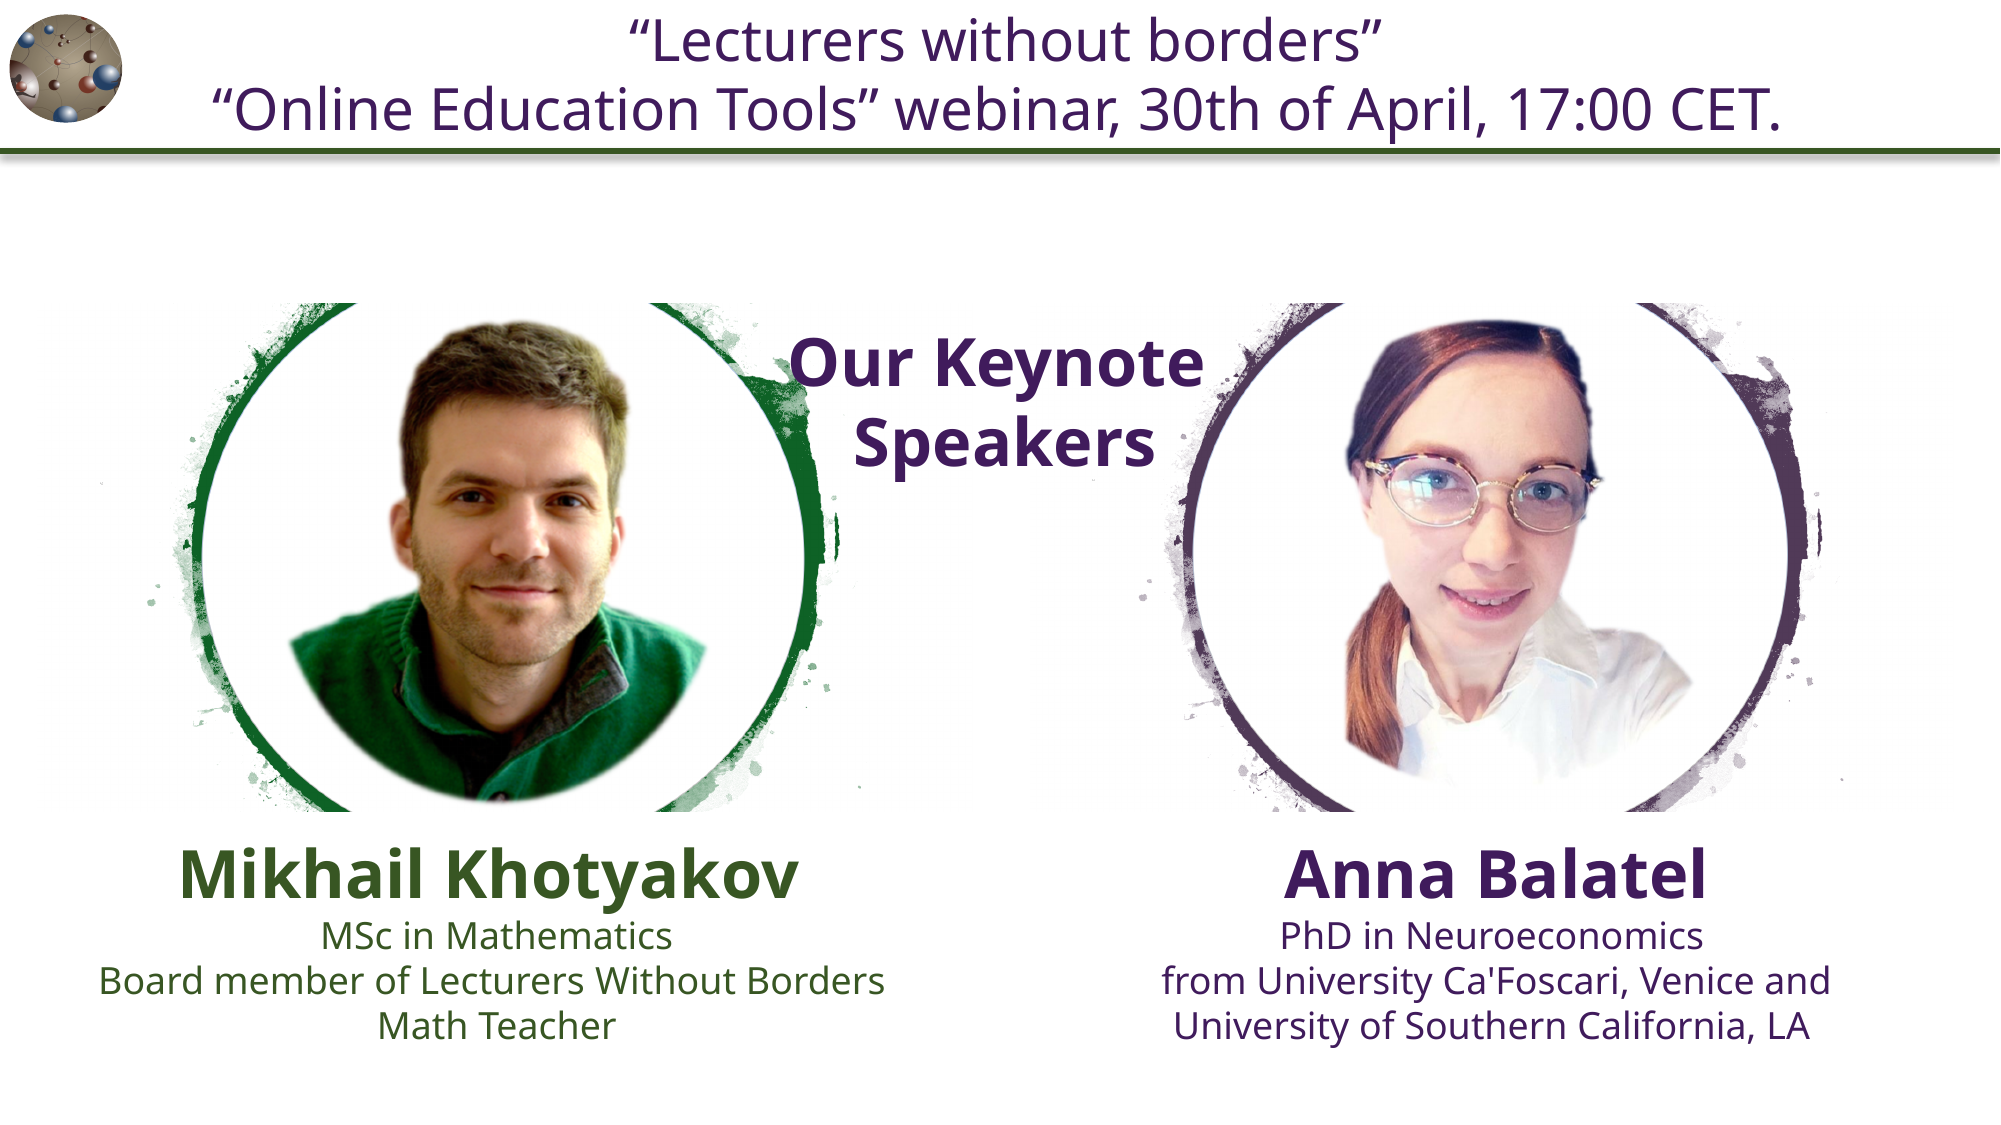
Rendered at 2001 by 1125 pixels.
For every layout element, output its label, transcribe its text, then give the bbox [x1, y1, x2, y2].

text_box Mikhail Khotyakov MSc in Mathematics Board member of Lecturers Without Borders Math Teacher [63, 824, 931, 1055]
text_box Anna Balatel PhD in Neuroeconomics from University Ca'Foscari, Venice and University of Southern California, LA [1103, 824, 1891, 1055]
text_box Our Keynote Speakers [973, 312, 1030, 487]
text_box “Lecturers without borders” “Online Education Tools” webinar, 30th of April, 17:00 CET. [82, 0, 1929, 150]
picture [9, 14, 123, 123]
picture [1030, 303, 1954, 812]
picture [37, 303, 973, 812]
